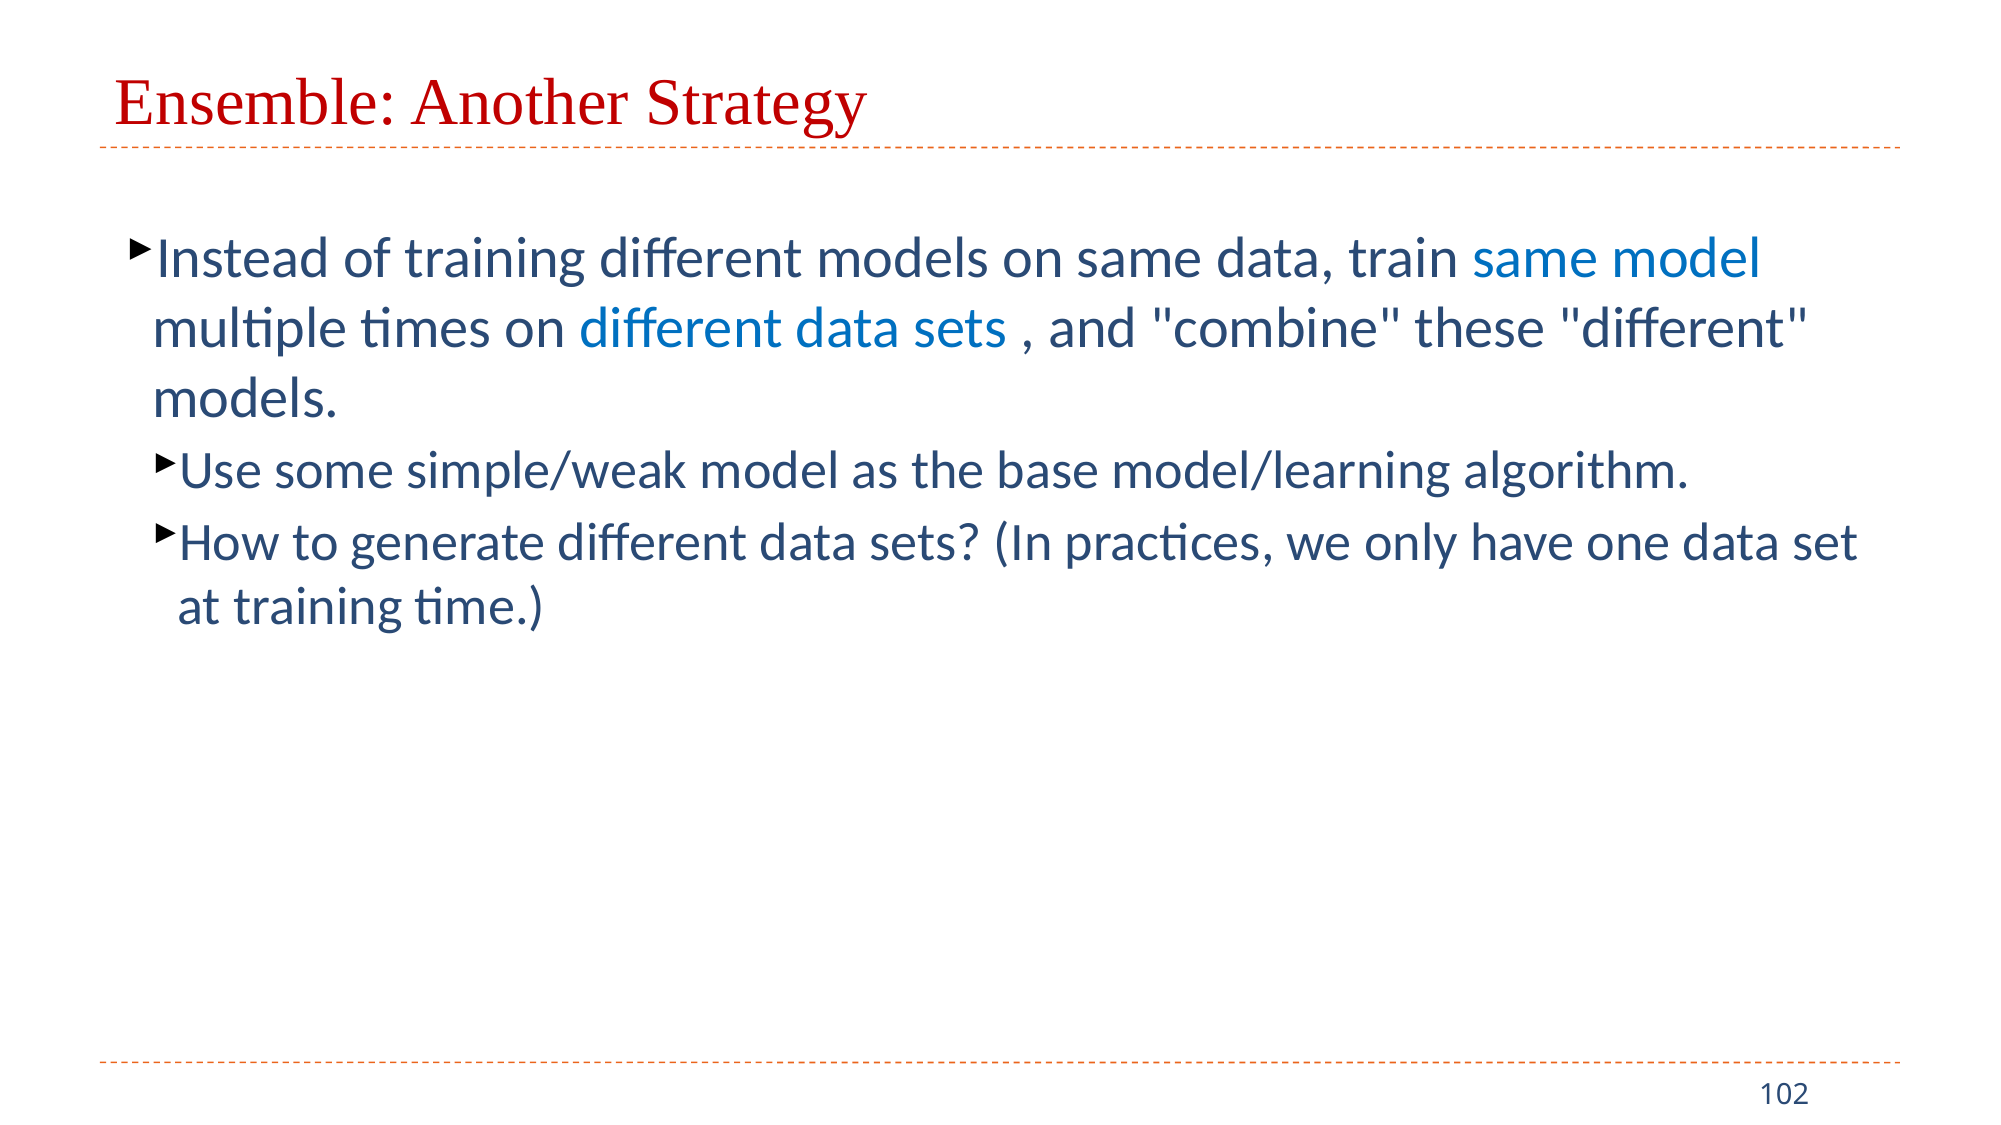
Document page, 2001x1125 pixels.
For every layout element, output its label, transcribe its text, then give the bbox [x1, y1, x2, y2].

list Instead of training different models on same data, train same model multiple times on different data sets , and "combine" these "different" models. Use some simple/weak model as the base model/learning algorithm. How to generate different data sets? (In practices, we only have one data set at training time.) [111, 211, 1900, 963]
title Ensemble: Another Strategy [99, 24, 1900, 146]
